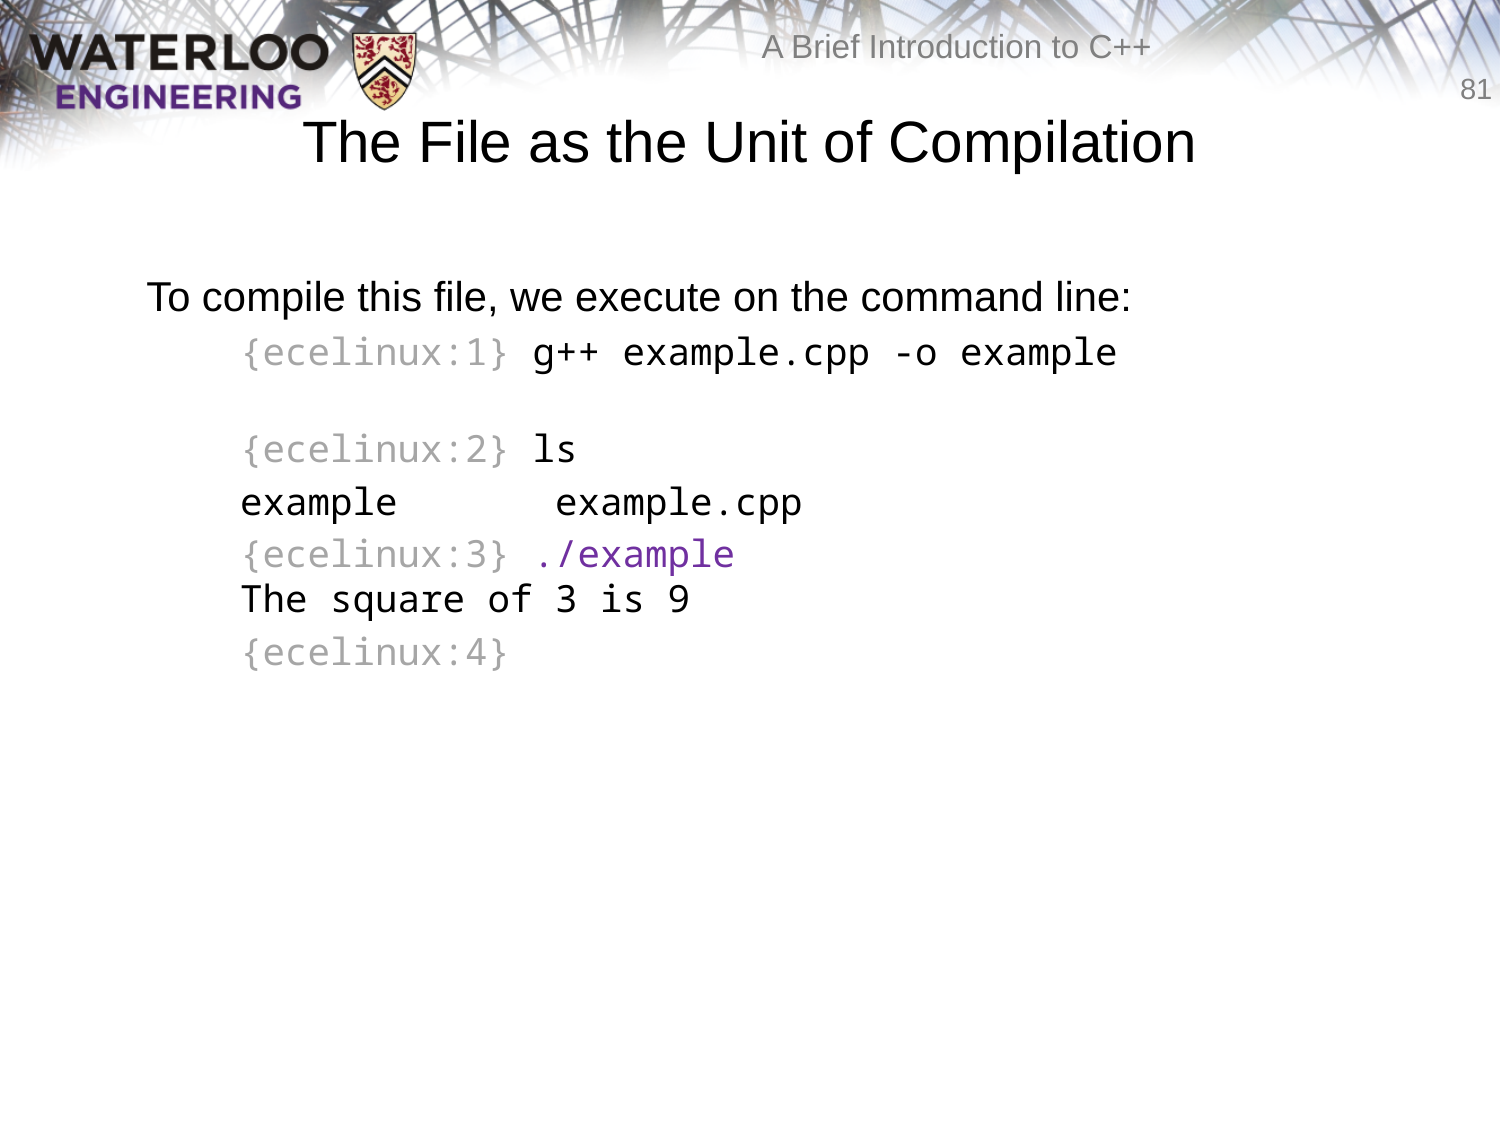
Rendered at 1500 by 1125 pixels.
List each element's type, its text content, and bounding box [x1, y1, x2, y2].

picture [0, 0, 1500, 1125]
title The File as the Unit of Compilation [74, 44, 1426, 233]
list To compile this file, we execute on the command line: {ecelinux:1} g++ example.cpp -o example {ecelinux:2} ls example example.cpp {ecelinux:3} ./example The square of 3 is 9 {ecelinux:4} [74, 262, 1426, 1006]
